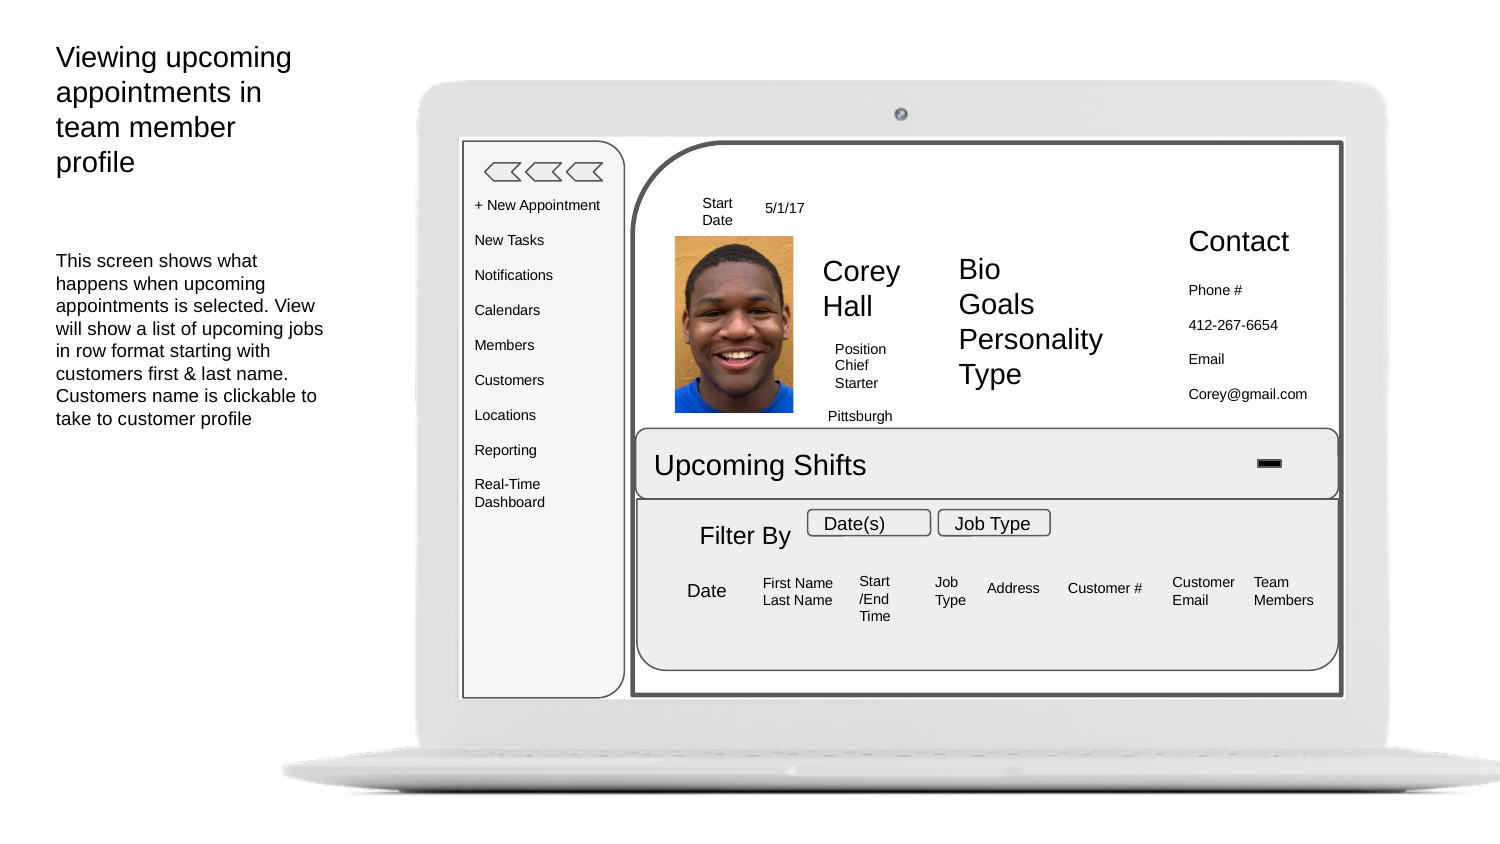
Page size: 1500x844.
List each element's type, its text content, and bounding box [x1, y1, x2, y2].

text_box Viewing upcoming appointments in team member profile [40, 23, 314, 179]
text_box This screen shows what happens when upcoming appointments is selected. View will show a list of upcoming jobs in row format starting with customers first & last name. Customers name is clickable to take to customer profile [40, 234, 275, 469]
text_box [280, 80, 1500, 796]
picture [674, 236, 794, 414]
